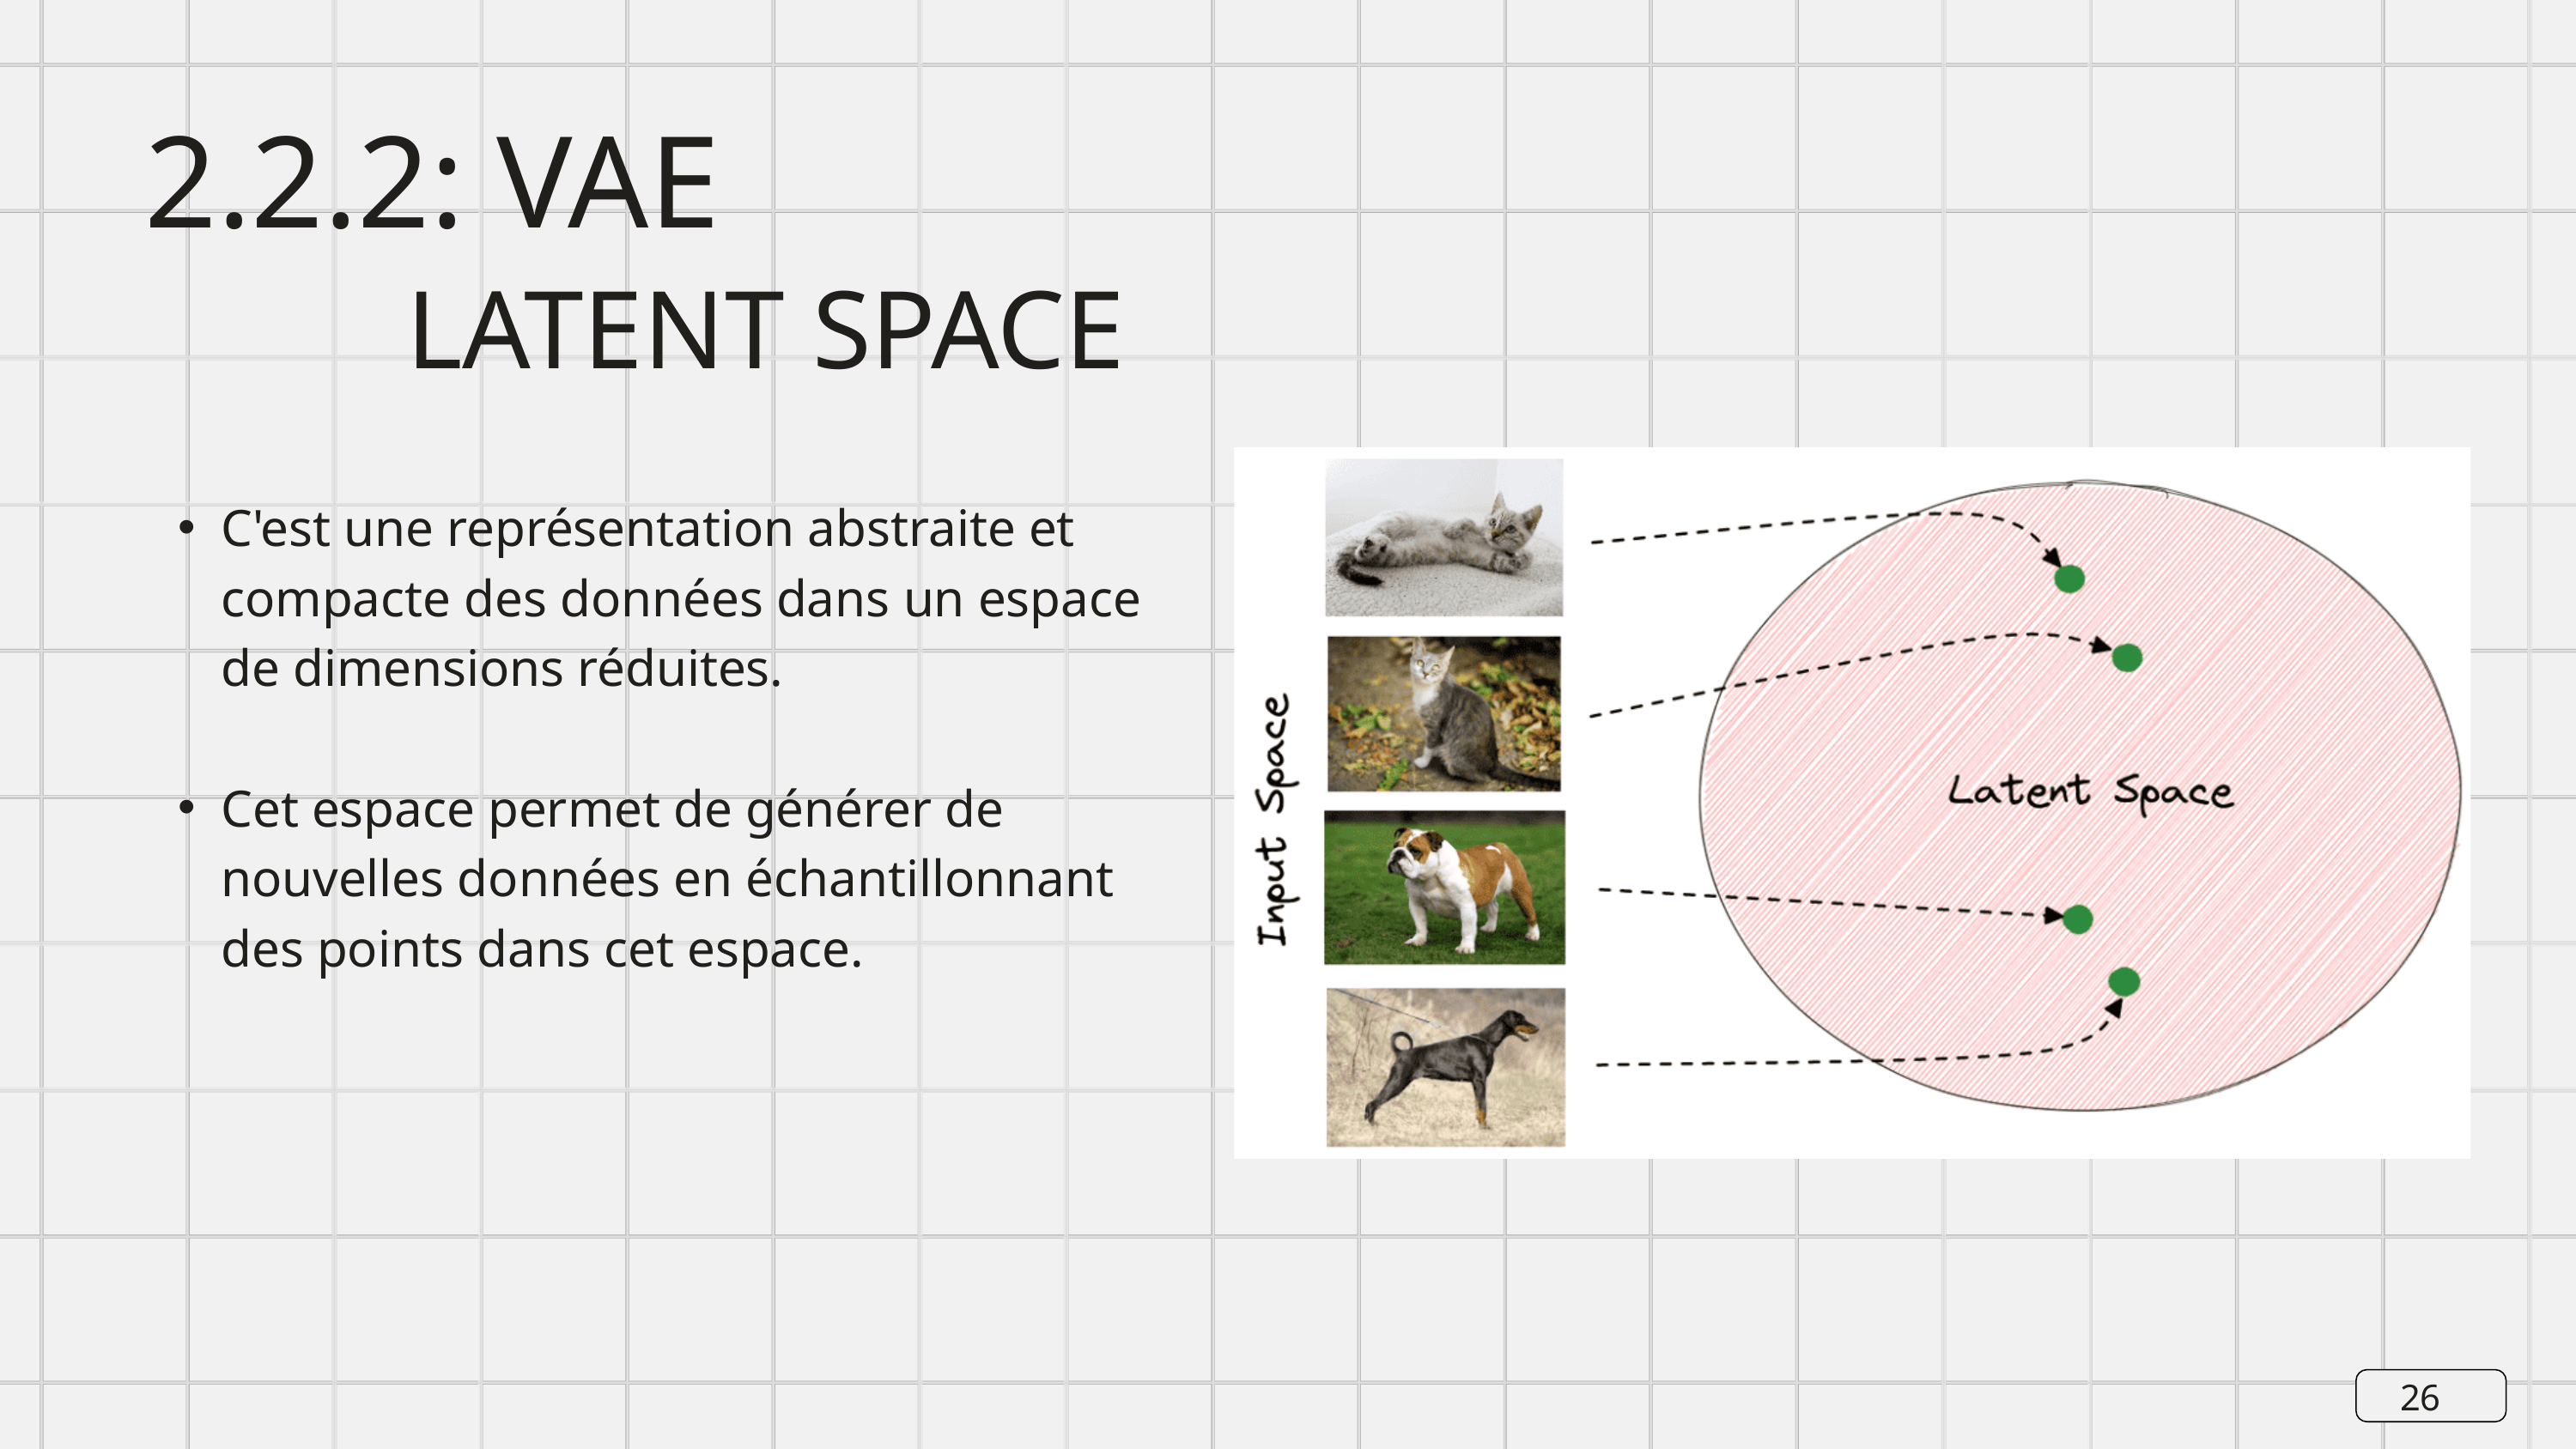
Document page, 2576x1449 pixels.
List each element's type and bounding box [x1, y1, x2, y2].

text_box [2355, 1369, 2506, 1422]
text_box [0, 0, 2576, 1449]
